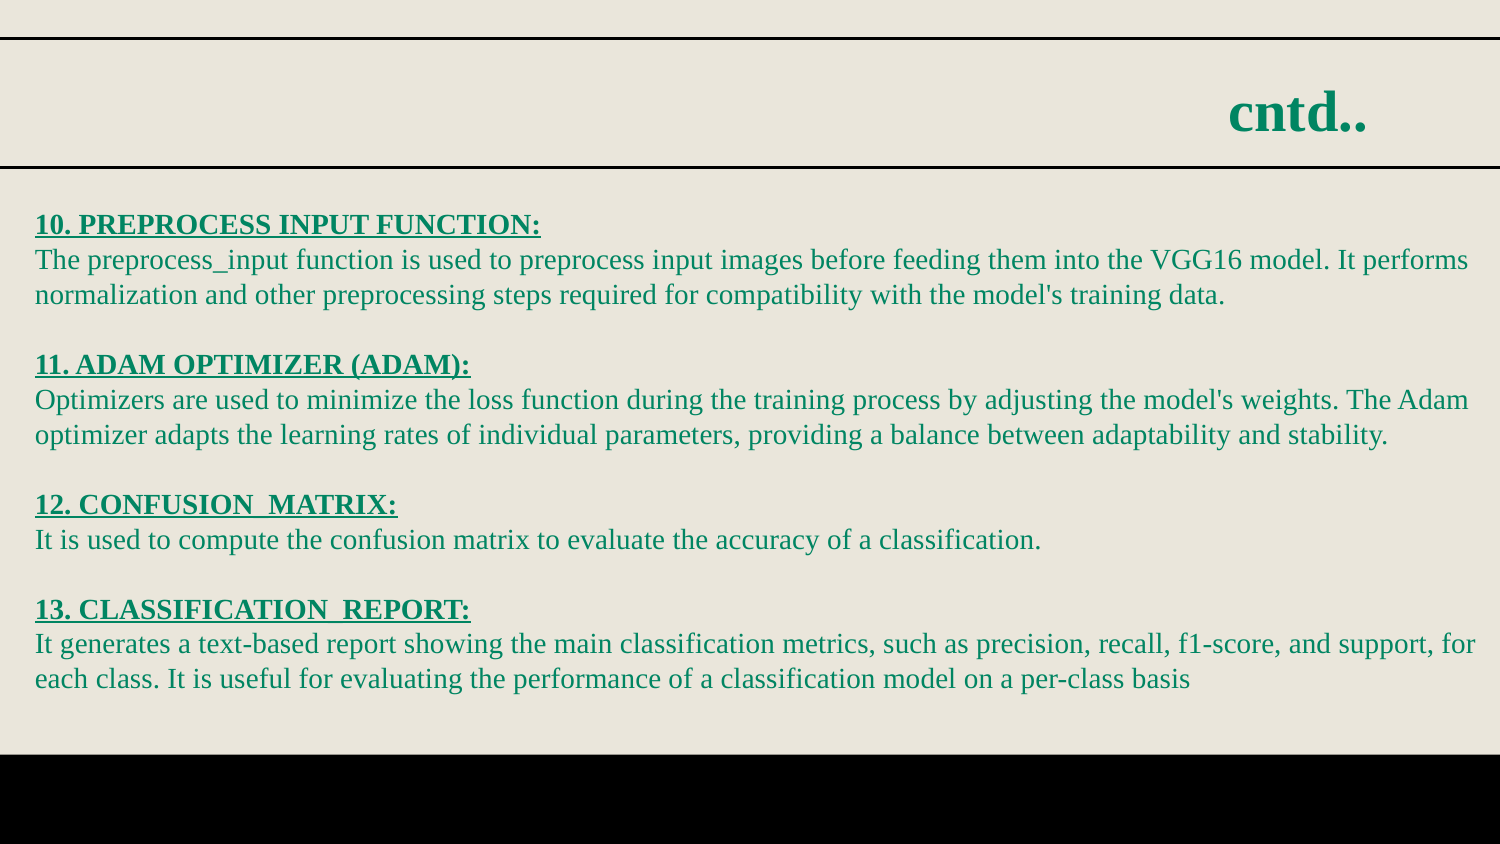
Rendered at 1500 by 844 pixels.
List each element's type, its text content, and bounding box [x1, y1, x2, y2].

list 10. PREPROCESS INPUT FUNCTION: The preprocess_input function is used to preprocess input images before feeding them into the VGG16 model. It performs normalization and other preprocessing steps required for compatibility with the model's training data. 11. ADAM OPTIMIZER (ADAM): Optimizers are used to minimize the loss function during the training process by adjusting the model's weights. The Adam optimizer adapts the learning rates of individual parameters, providing a balance between adaptability and stability. 12. CONFUSION_MATRIX: It is used to compute the confusion matrix to evaluate the accuracy of a classification. 13. CLASSIFICATION_REPORT: It generates a text-based report showing the main classification metrics, such as precision, recall, f1-score, and support, for each class. It is useful for evaluating the performance of a classification model on a per-class basis [0, 187, 1500, 776]
title cntd.. [116, 68, 1383, 147]
